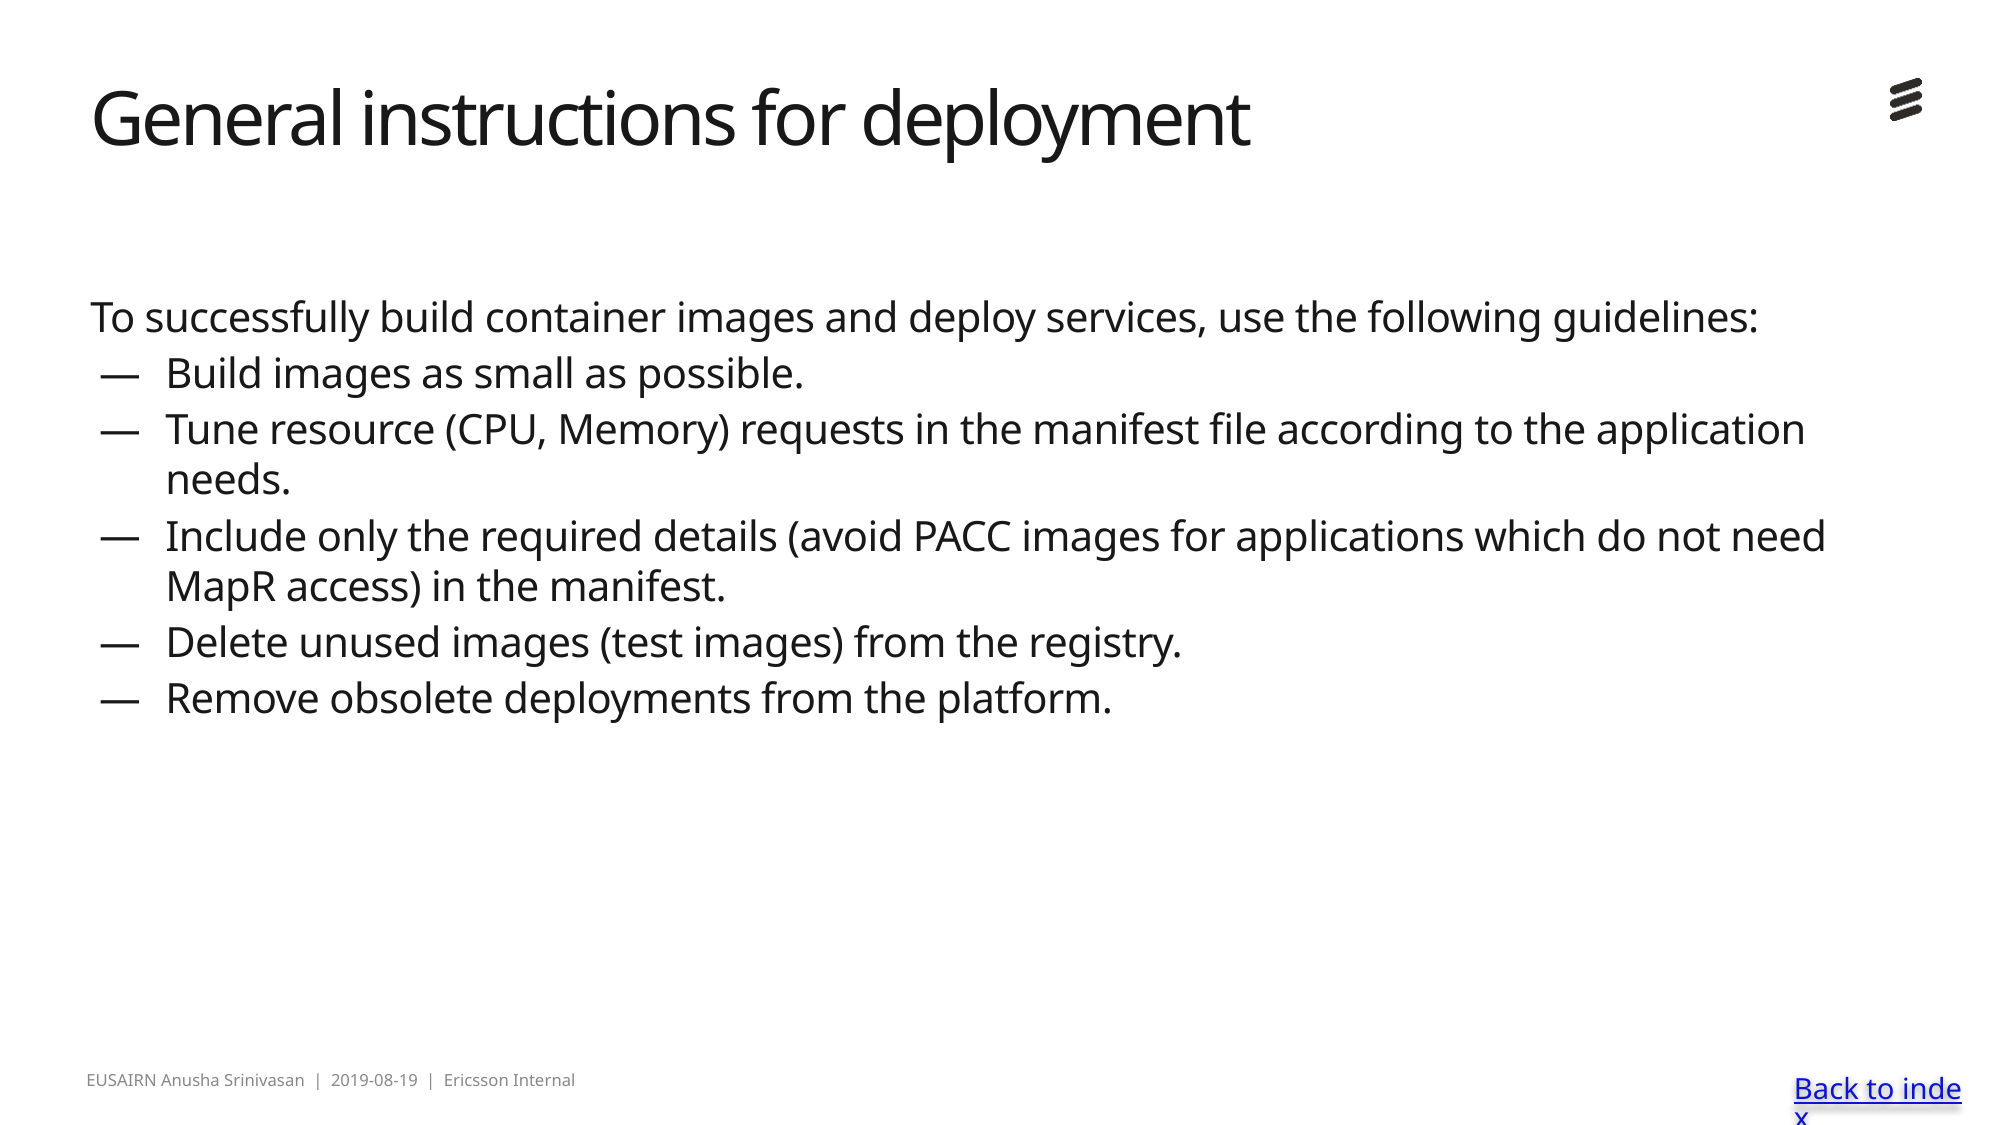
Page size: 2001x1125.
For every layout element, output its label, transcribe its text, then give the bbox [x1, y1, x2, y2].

text_box Back to index [1781, 1070, 1978, 1111]
list To successfully build container images and deploy services, use the following guidelines: Build images as small as possible. Tune resource (CPU, Memory) requests in the manifest file according to the application needs. Include only the required details (avoid PACC images for applications which do not need MapR access) in the manifest. Delete unused images (test images) from the registry. Remove obsolete deployments from the platform. [78, 284, 1922, 755]
title General instructions for deployment [78, 77, 1450, 256]
